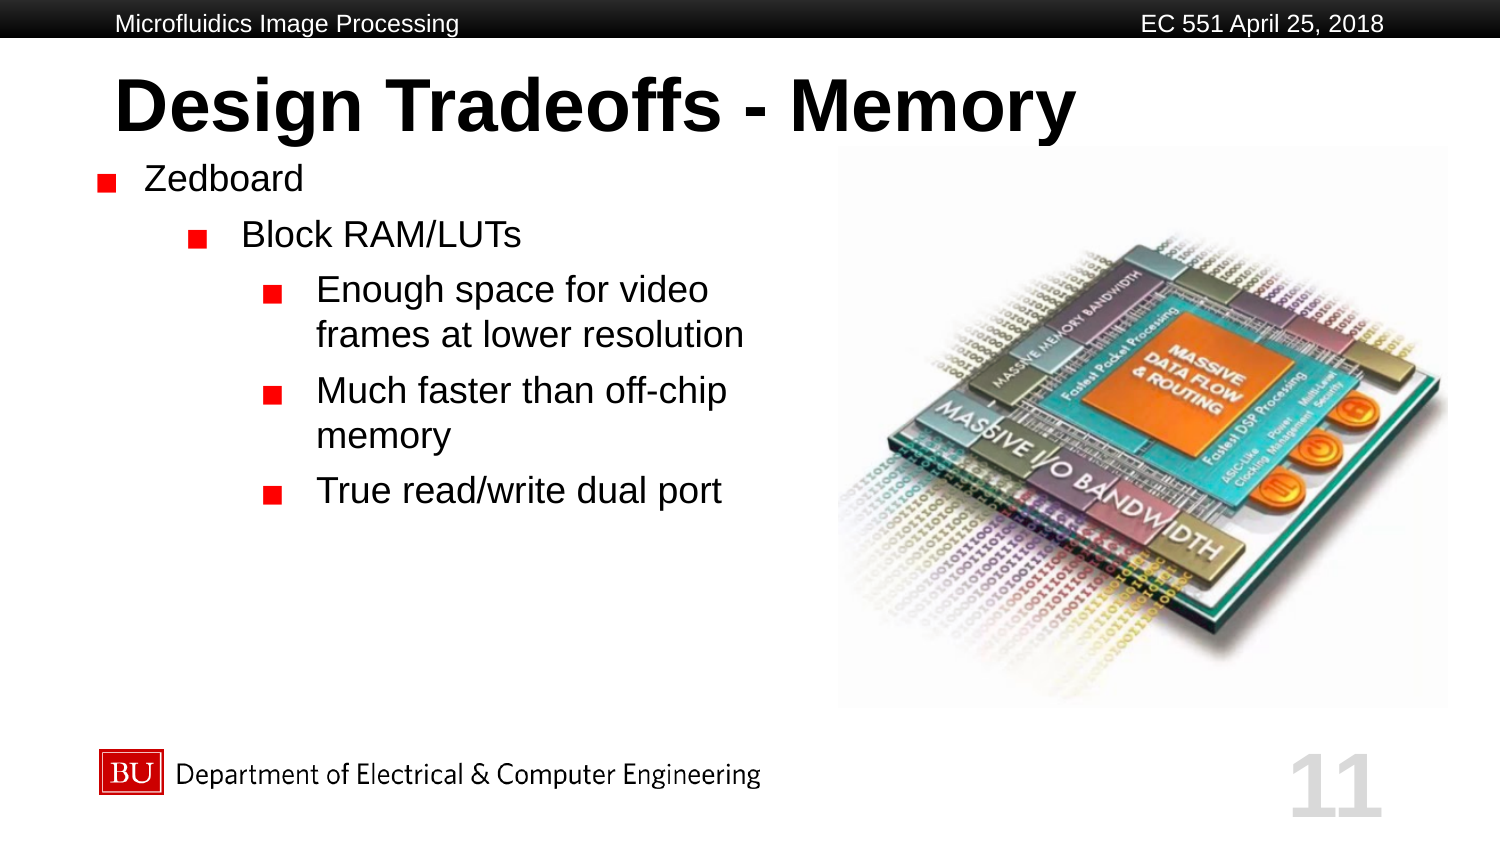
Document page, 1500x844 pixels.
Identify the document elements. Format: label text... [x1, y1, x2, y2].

title Design Tradeoffs - Memory [99, 31, 1400, 116]
text_box Microfluidics Image Processing [99, 0, 938, 31]
text_box ‹#› [1162, 726, 1400, 811]
picture [837, 146, 1449, 708]
picture [99, 758, 760, 795]
text_box EC 551 April 25, 2018 [1087, 0, 1400, 31]
list Zedboard Block RAM/LUTs Enough space for video frames at lower resolution Much faster than off-chip memory True read/write dual port [76, 146, 763, 758]
